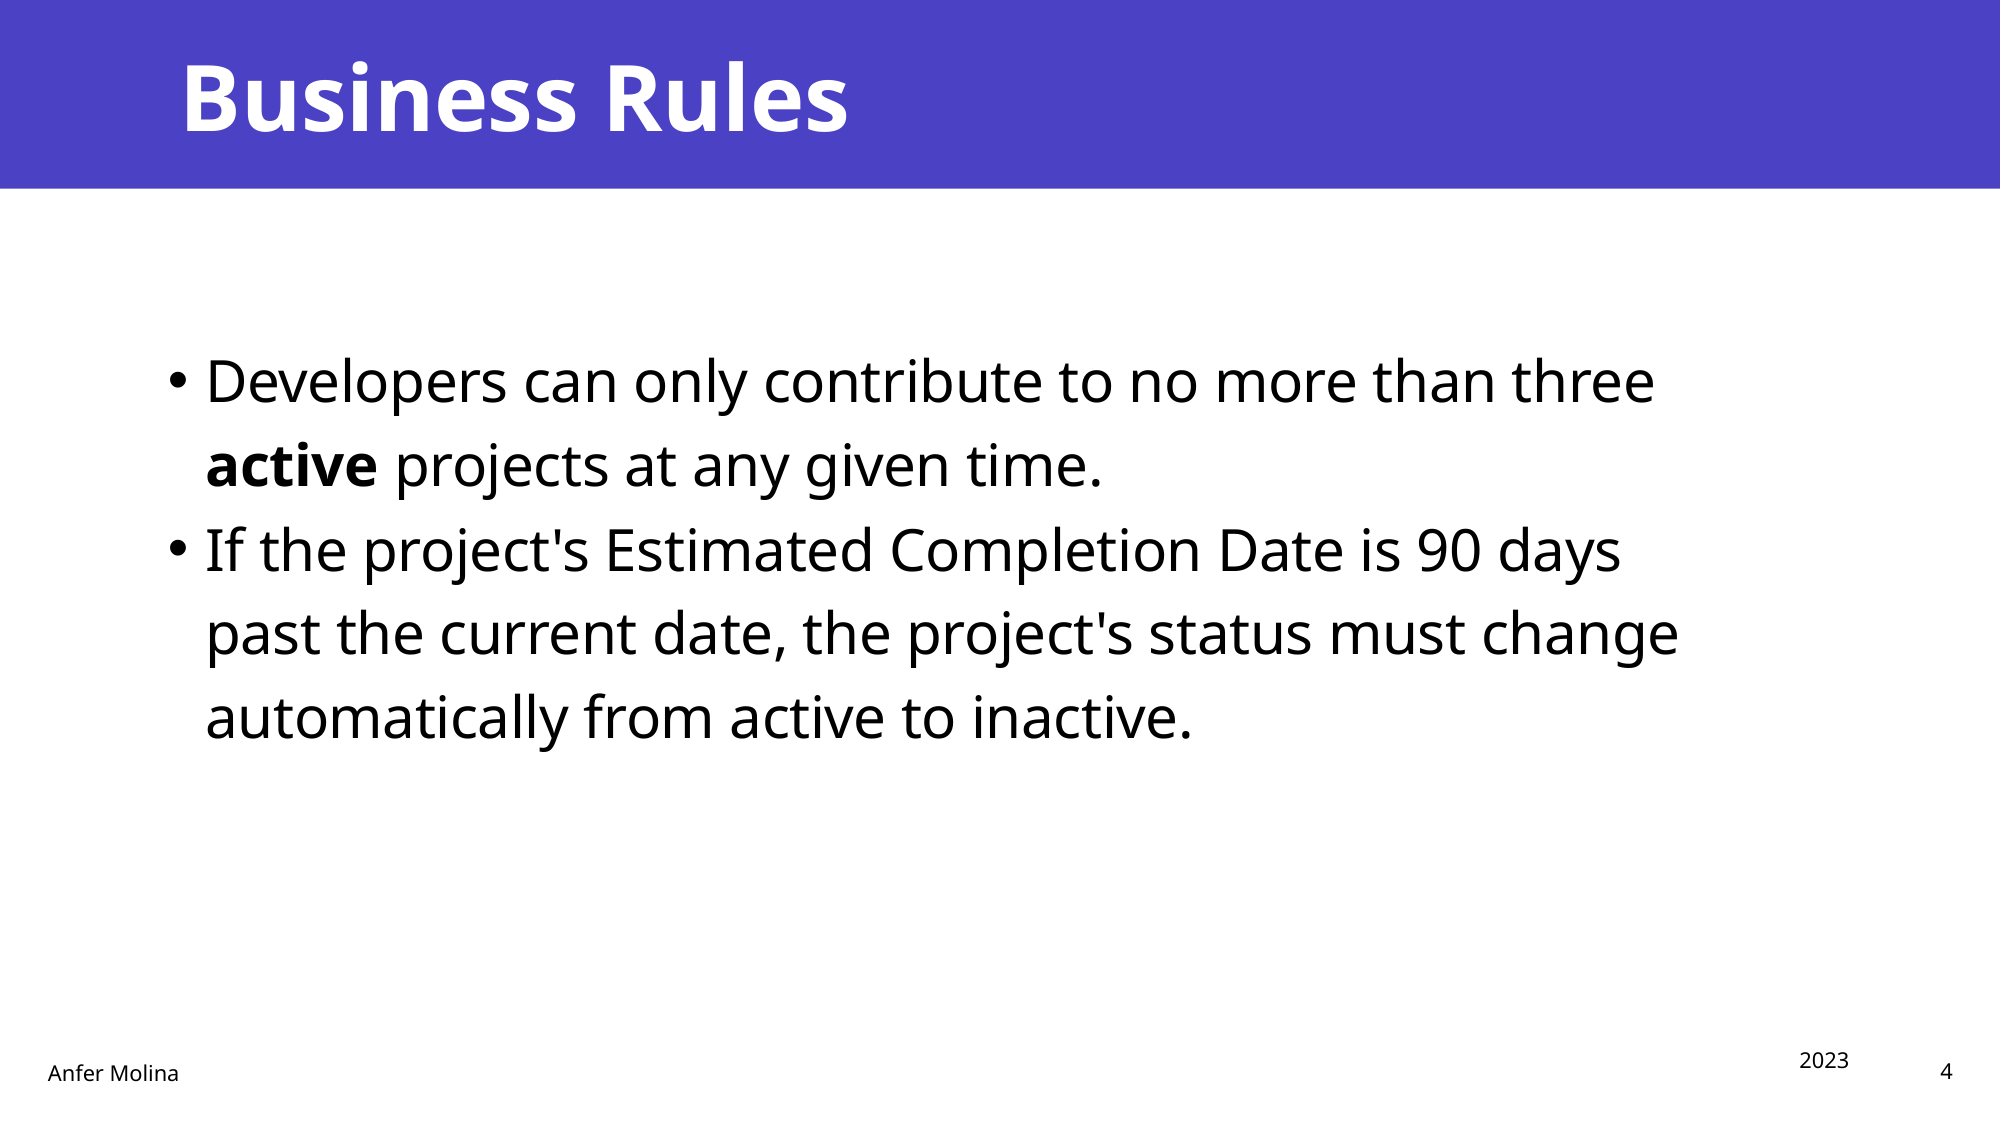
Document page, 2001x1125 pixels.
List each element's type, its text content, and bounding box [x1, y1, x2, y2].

footer Anfer Molina [33, 1042, 827, 1103]
list Developers can only contribute to no more than three active projects at any given time. If the project's Estimated Completion Date is 90 days past the current date, the project's status must change automatically from active to inactive. [152, 278, 1743, 986]
slide_number 4 [1864, 1042, 1968, 1103]
title Business Rules [164, 31, 1710, 159]
slide_number 2023 [1150, 1042, 1864, 1103]
